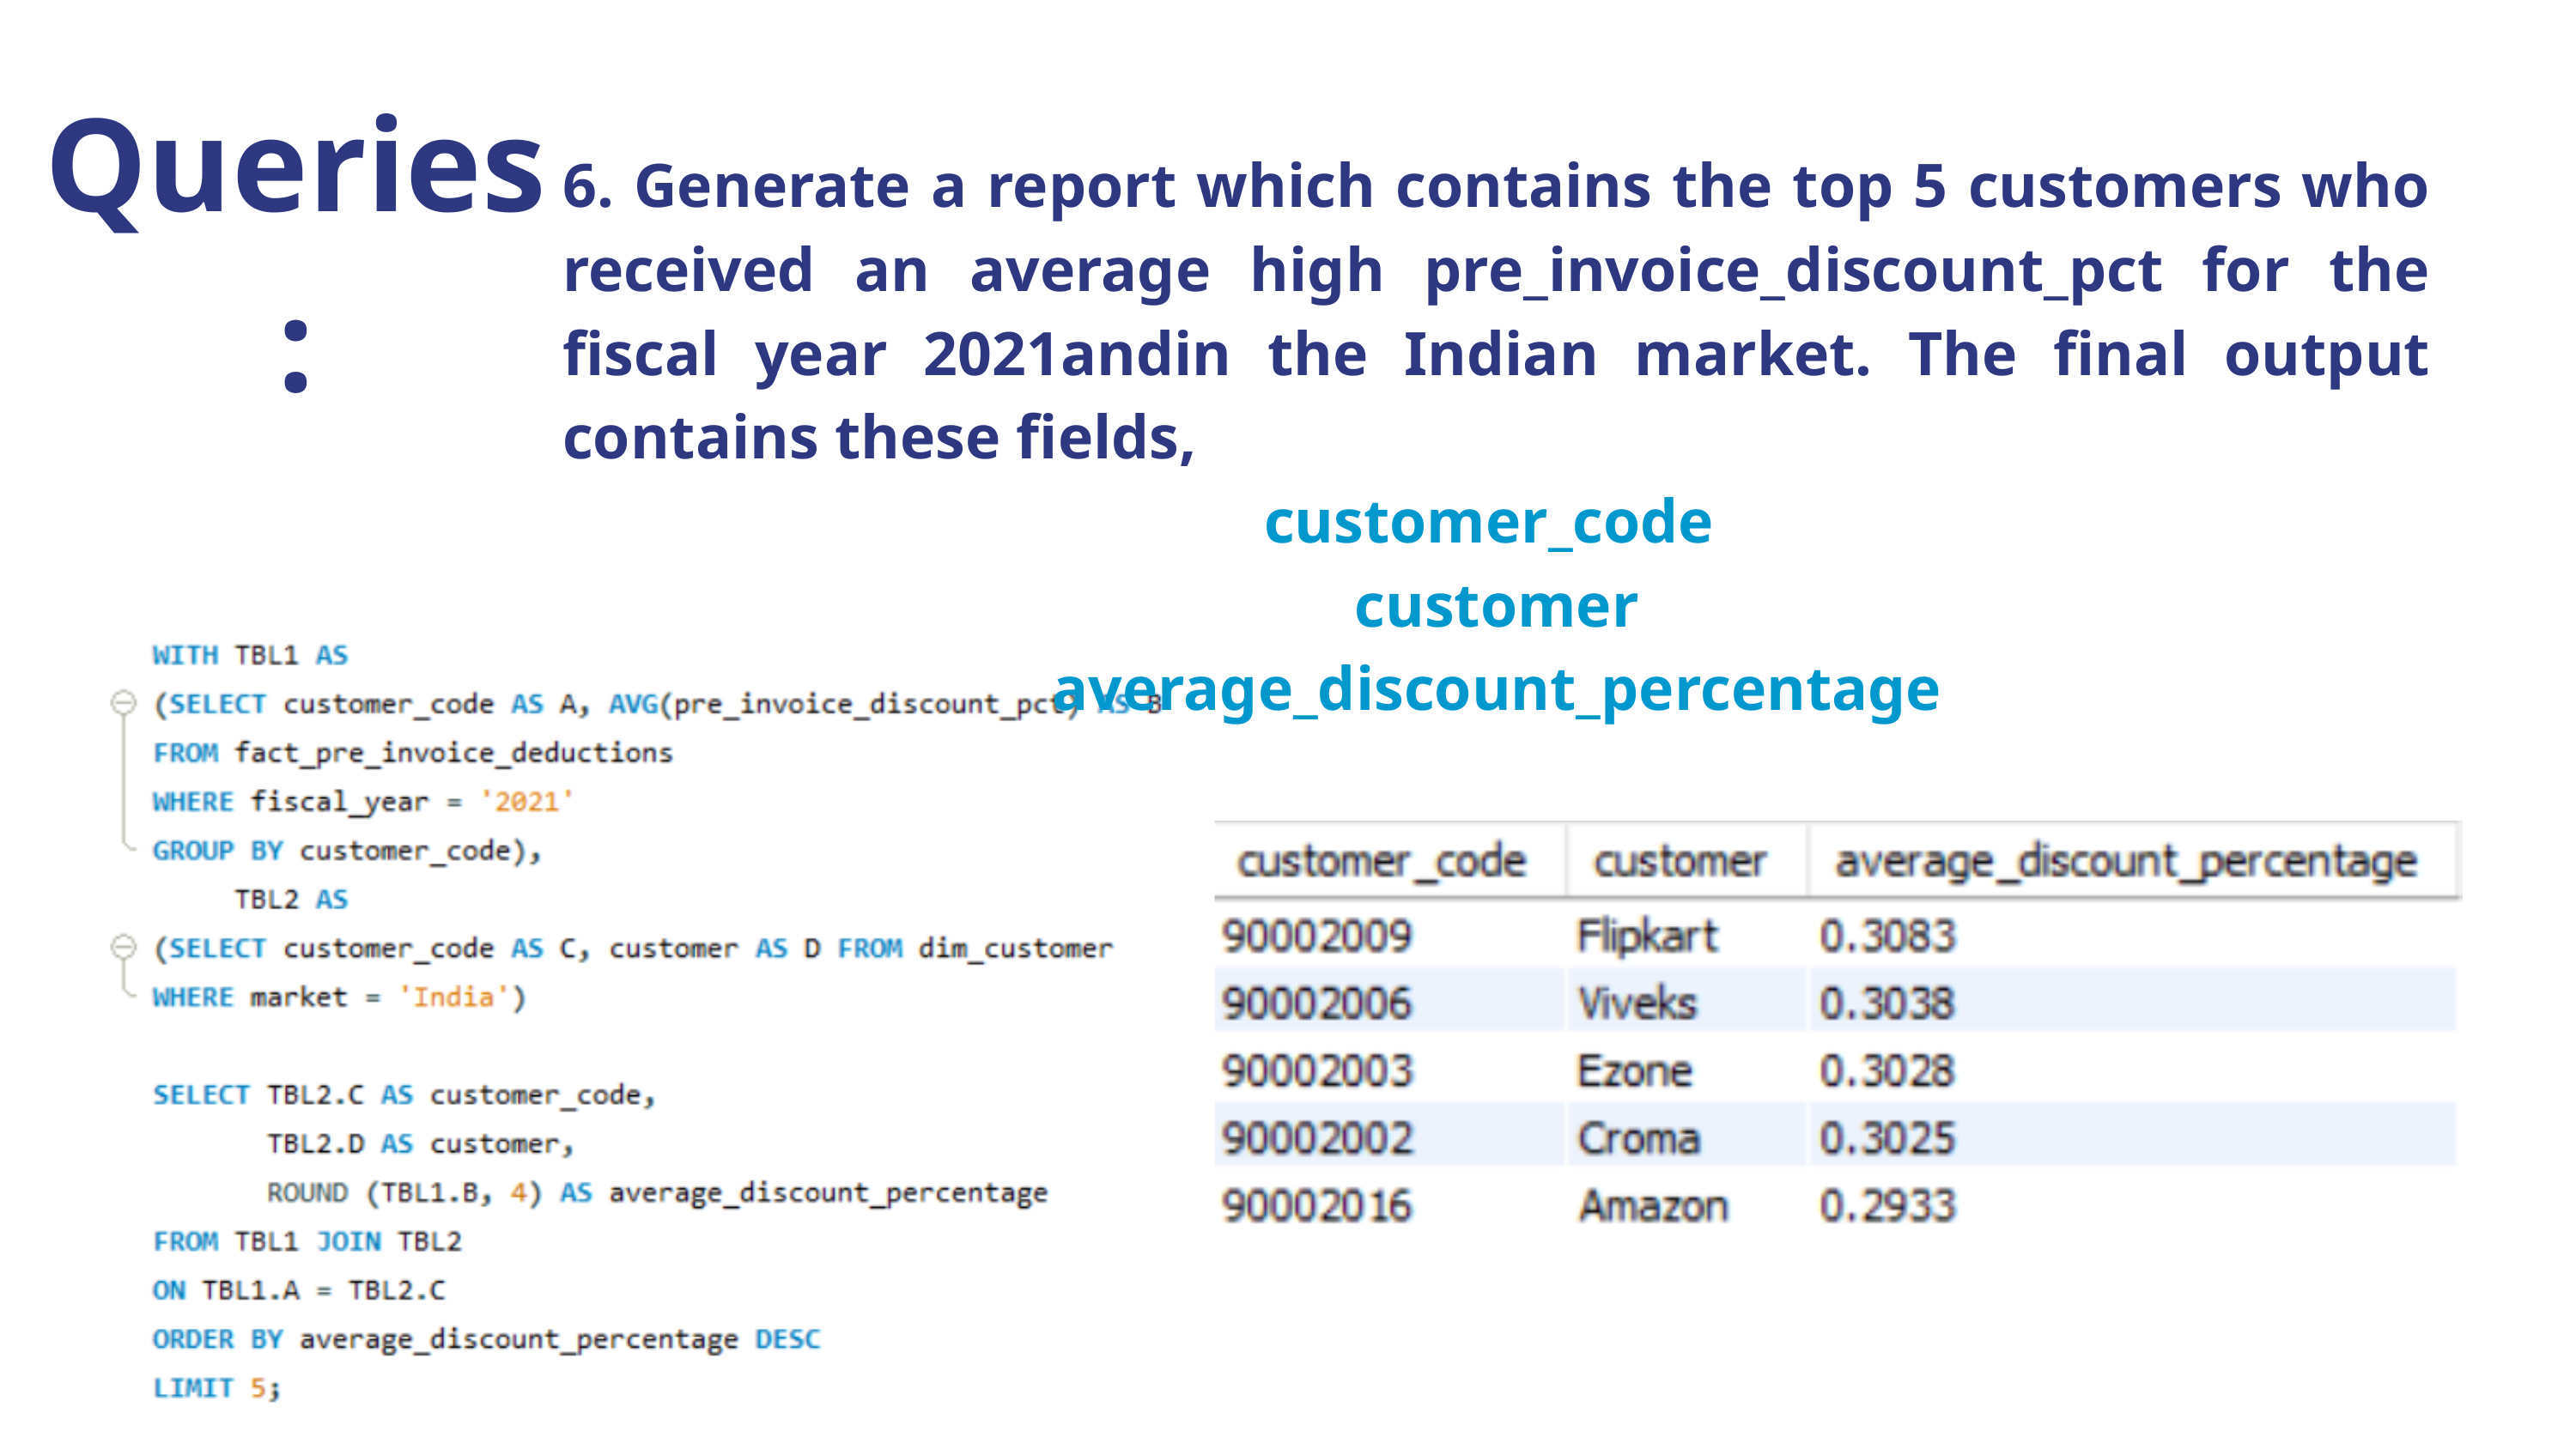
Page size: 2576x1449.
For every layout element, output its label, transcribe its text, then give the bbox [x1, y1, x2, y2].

text_box 6. Generate a report which contains the top 5 customers who received an average high pre_invoice_discount_pct for the fiscal year 2021andin the Indian market. The final output contains these fields, customer_code customer average_discount_percentage [562, 135, 2432, 723]
text_box Queries : [28, 57, 563, 418]
text_box [109, 632, 1171, 1416]
text_box [1214, 821, 2463, 1240]
